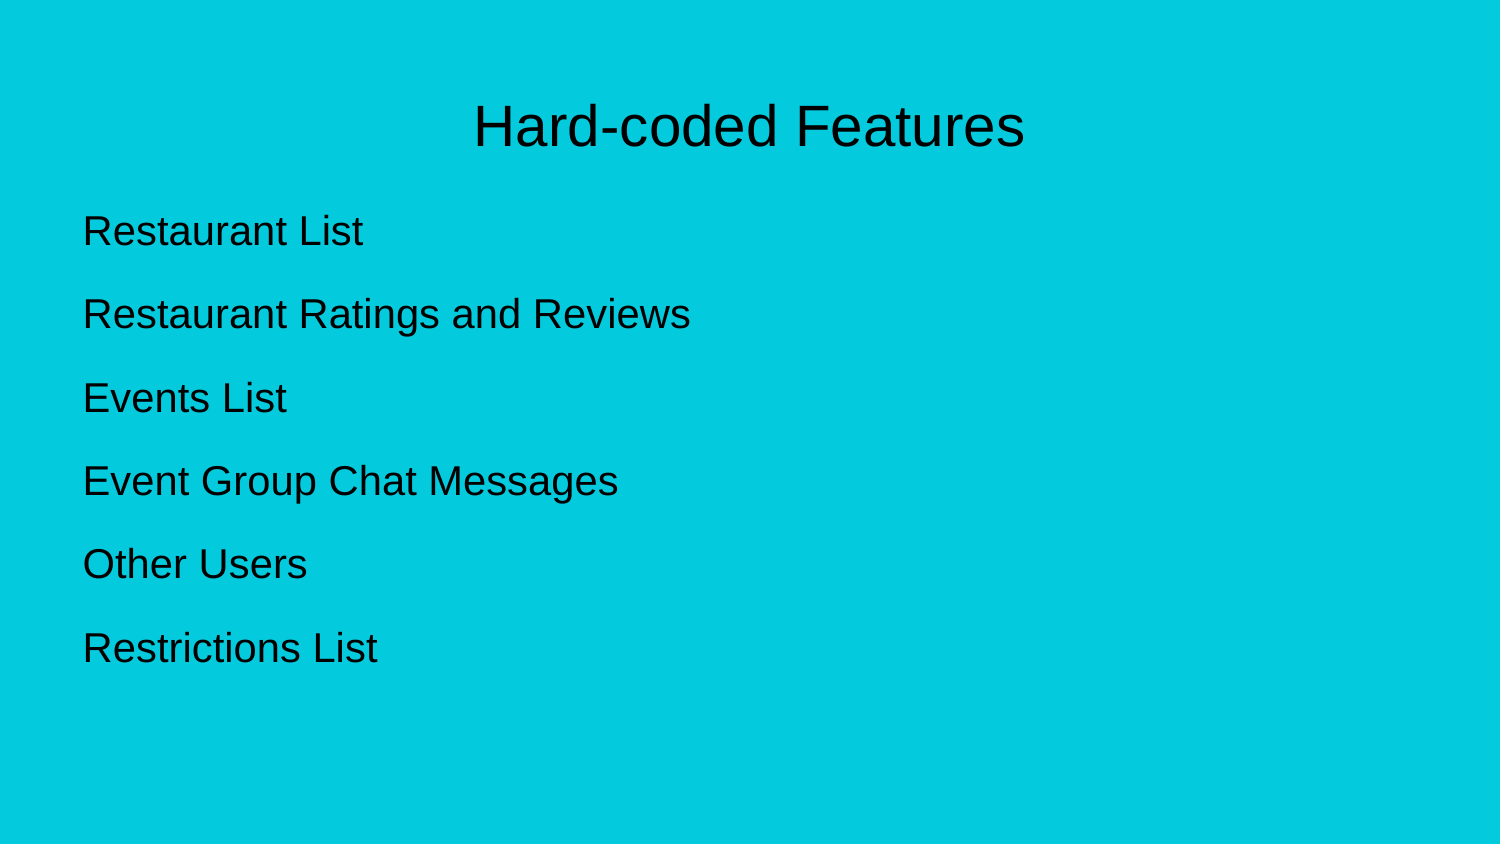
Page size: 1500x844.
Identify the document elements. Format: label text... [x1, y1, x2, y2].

list Restaurant List Restaurant Ratings and Reviews Events List Event Group Chat Messages Other Users Restrictions List [51, 189, 1449, 750]
title Hard-coded Features [51, 72, 1449, 167]
